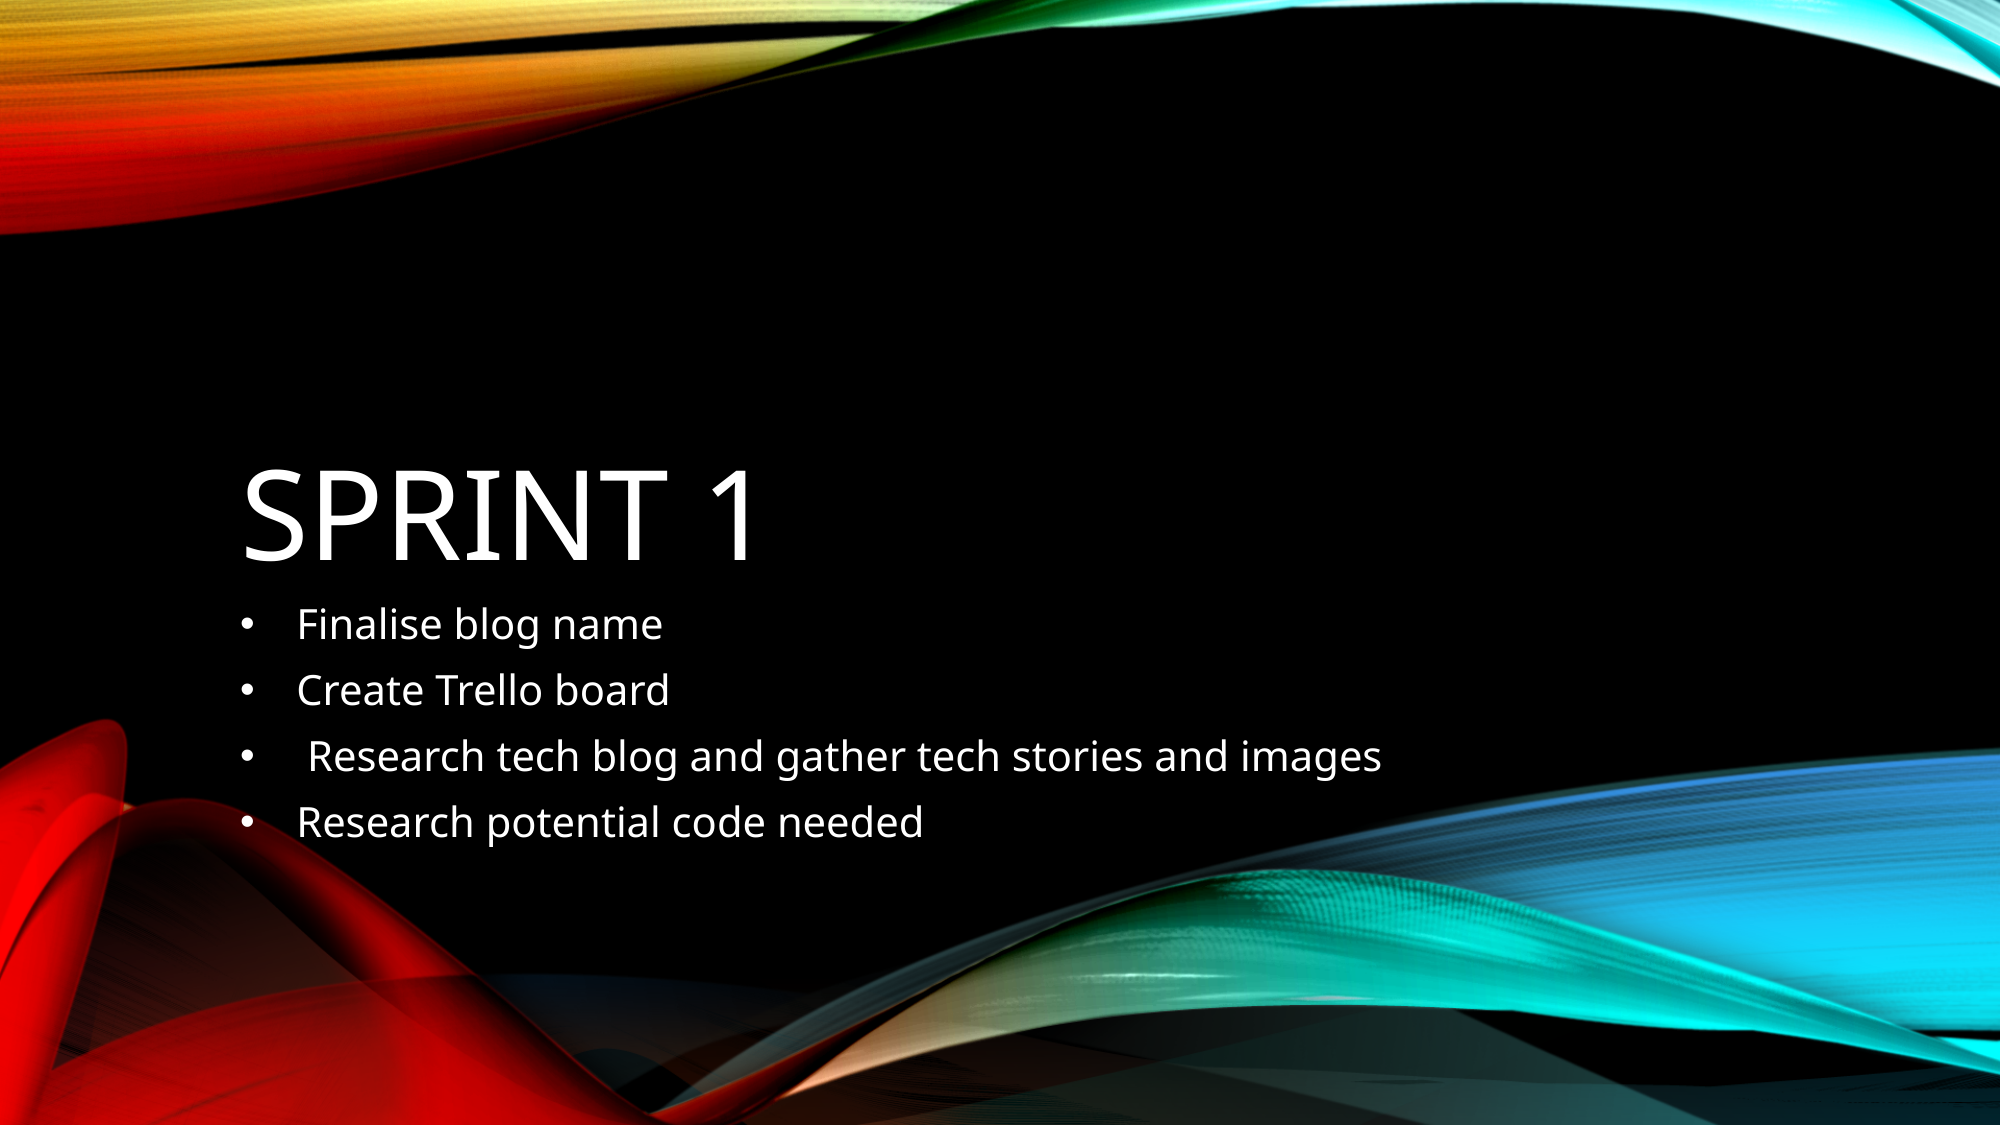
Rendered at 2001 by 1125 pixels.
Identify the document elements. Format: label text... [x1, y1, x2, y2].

title Sprint 1 [225, 295, 1775, 595]
picture [0, 717, 2000, 1125]
subtitle Finalise blog name Create Trello board Research tech blog and gather tech stories and images Research potential code needed [225, 595, 1775, 866]
picture [0, 0, 2000, 237]
